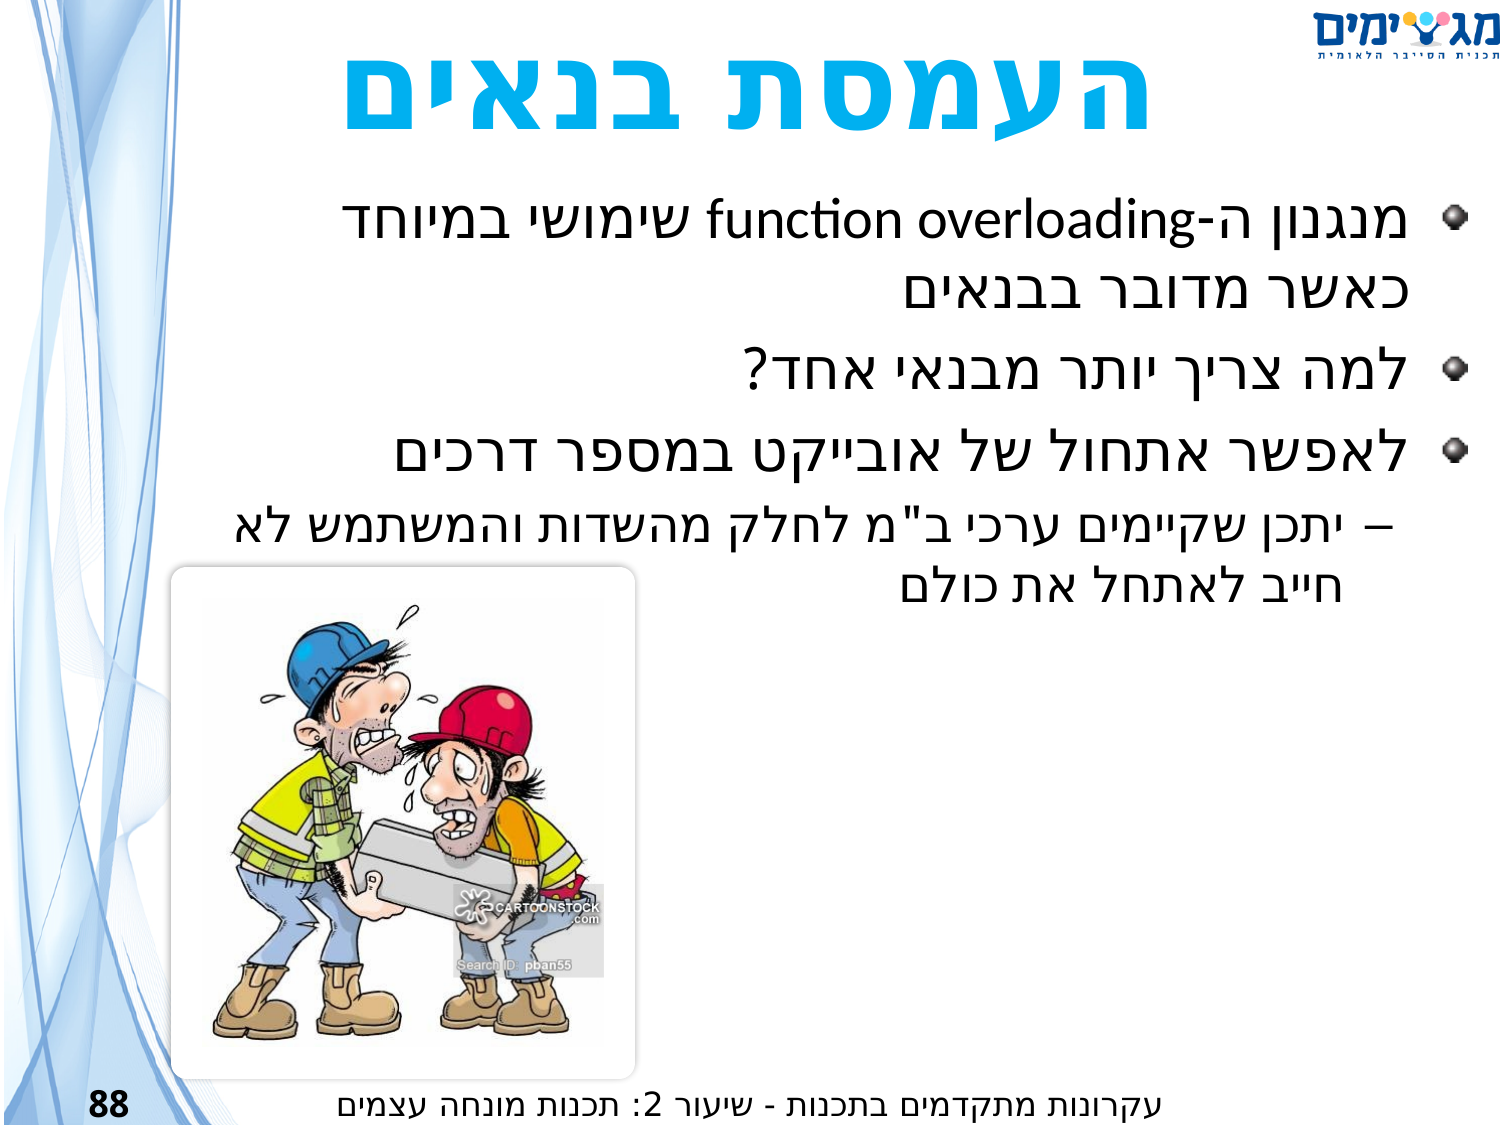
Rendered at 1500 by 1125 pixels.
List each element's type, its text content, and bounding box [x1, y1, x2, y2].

picture [1438, 200, 1468, 230]
picture [4, 0, 254, 1125]
picture [1438, 433, 1468, 463]
list מנגנון ה-function overloading שימושי במיוחד כאשר מדובר בבנאים למה צריך יותר מבנאי אחד? לאפשר אתחול של אובייקט במספר דרכים יתכן שקיימים ערכי ב"מ לחלק מהשדות והמשתמש לא חייב לאתחל את כולם [170, 172, 1483, 1076]
picture [1306, 0, 1500, 87]
list העמסת בנאים [190, 0, 1306, 163]
picture [201, 597, 604, 1048]
picture [1438, 352, 1468, 381]
